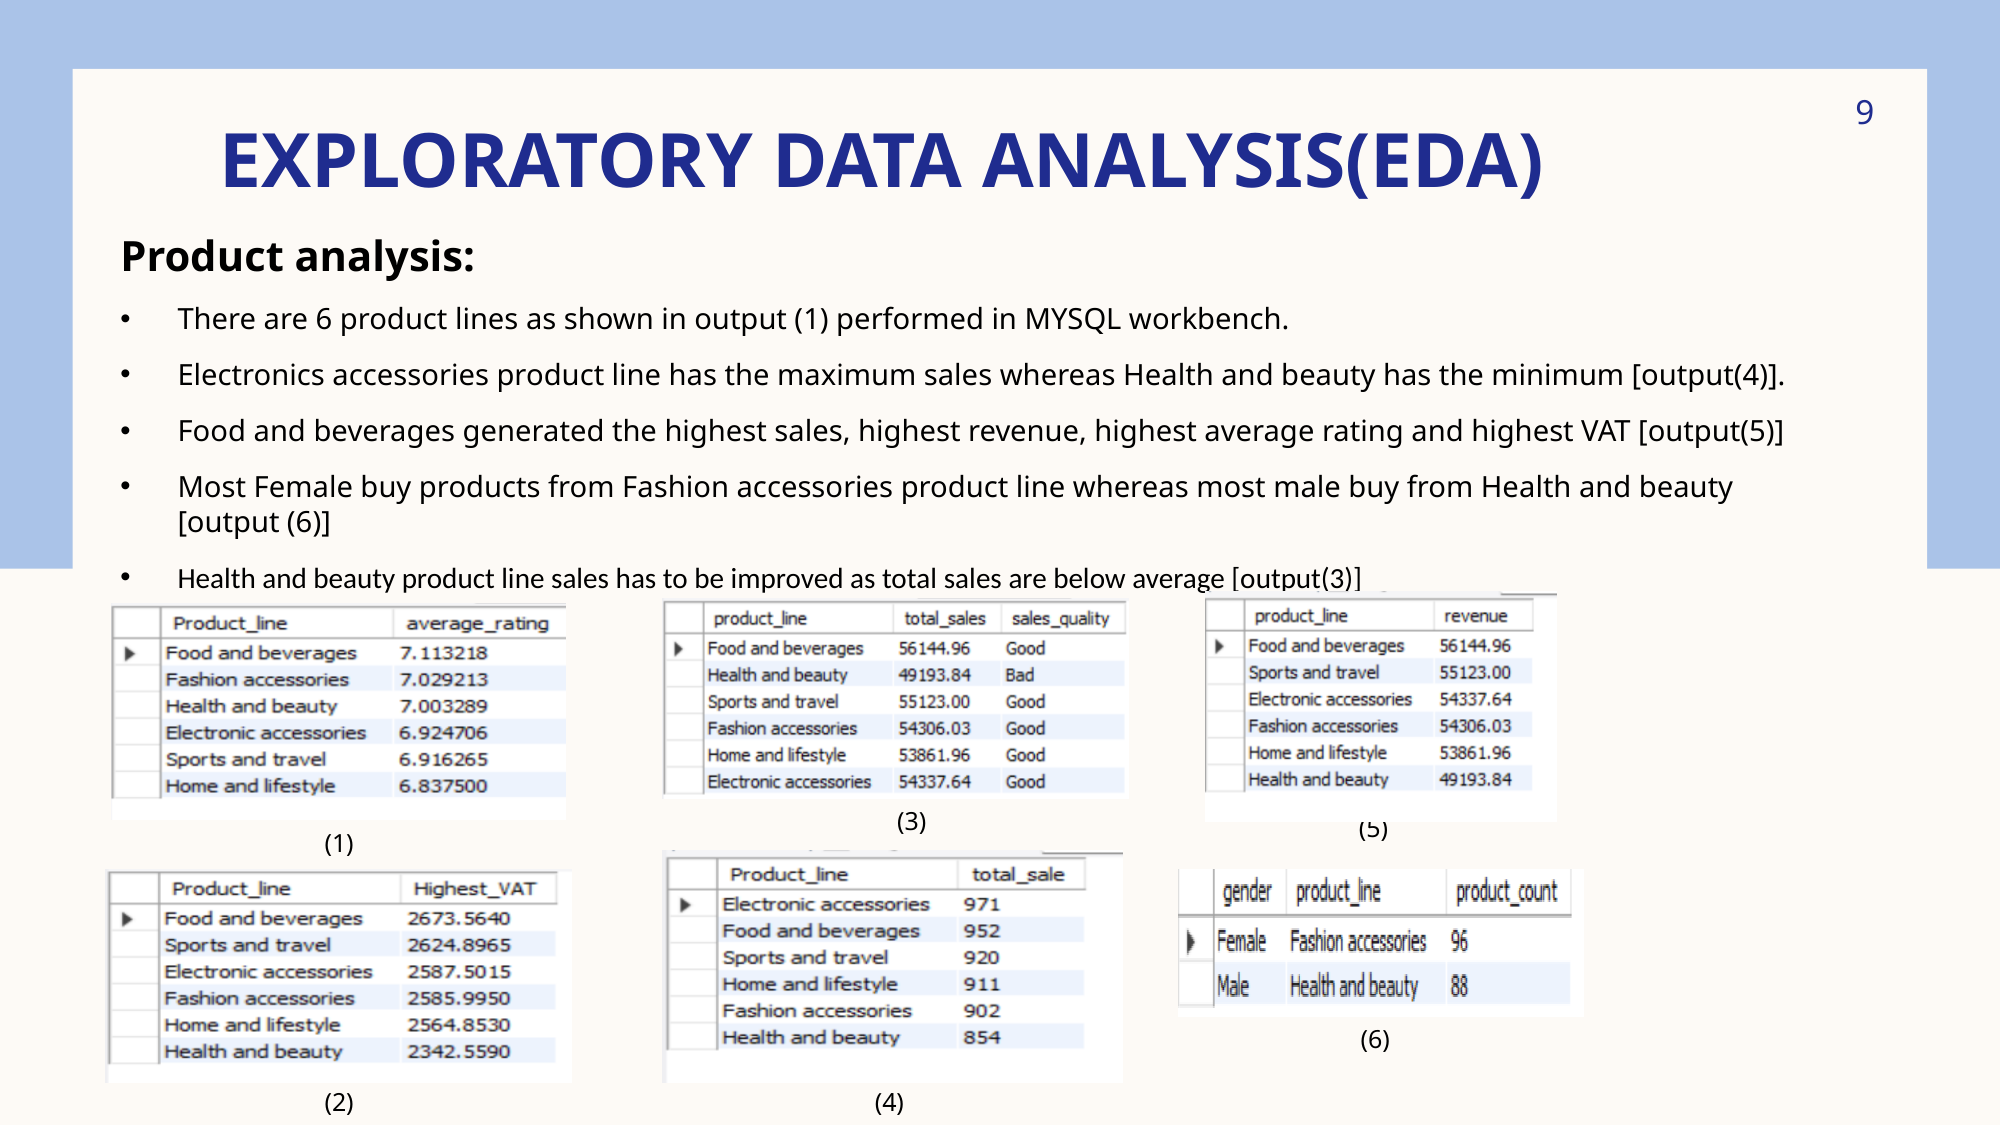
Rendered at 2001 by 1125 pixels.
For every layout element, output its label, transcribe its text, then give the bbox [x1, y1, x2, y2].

text_box (5) [1344, 822, 1489, 850]
picture [1178, 869, 1584, 1017]
text_box (2) [309, 1083, 454, 1125]
picture [105, 869, 572, 1083]
picture [111, 603, 566, 820]
text_box (4) [860, 1083, 1005, 1124]
picture [662, 598, 1129, 799]
title Exploratory data analysis(EDA) [20, 36, 1745, 203]
text_box (6) [1345, 1017, 1490, 1062]
picture [662, 850, 1123, 1083]
text_box (1) [309, 820, 454, 865]
list Product analysis: There are 6 product lines as shown in output (1) performed in MYSQL workbench. Electronics accessories product line has the maximum sales whereas Health and beauty has the minimum [output(4)]. Food and beverages generated the highest sales, highest revenue, highest average rating and highest VAT [output(5)] Most Female buy products from Fashion accessories product line whereas most male buy from Health and beauty [output (6)] Health and beauty product line sales has to be improved as total sales are below average [output(3)] [105, 214, 1830, 1095]
picture [1205, 591, 1557, 822]
slide_number 9 [1745, 75, 1875, 153]
text_box (3) [882, 799, 1027, 844]
